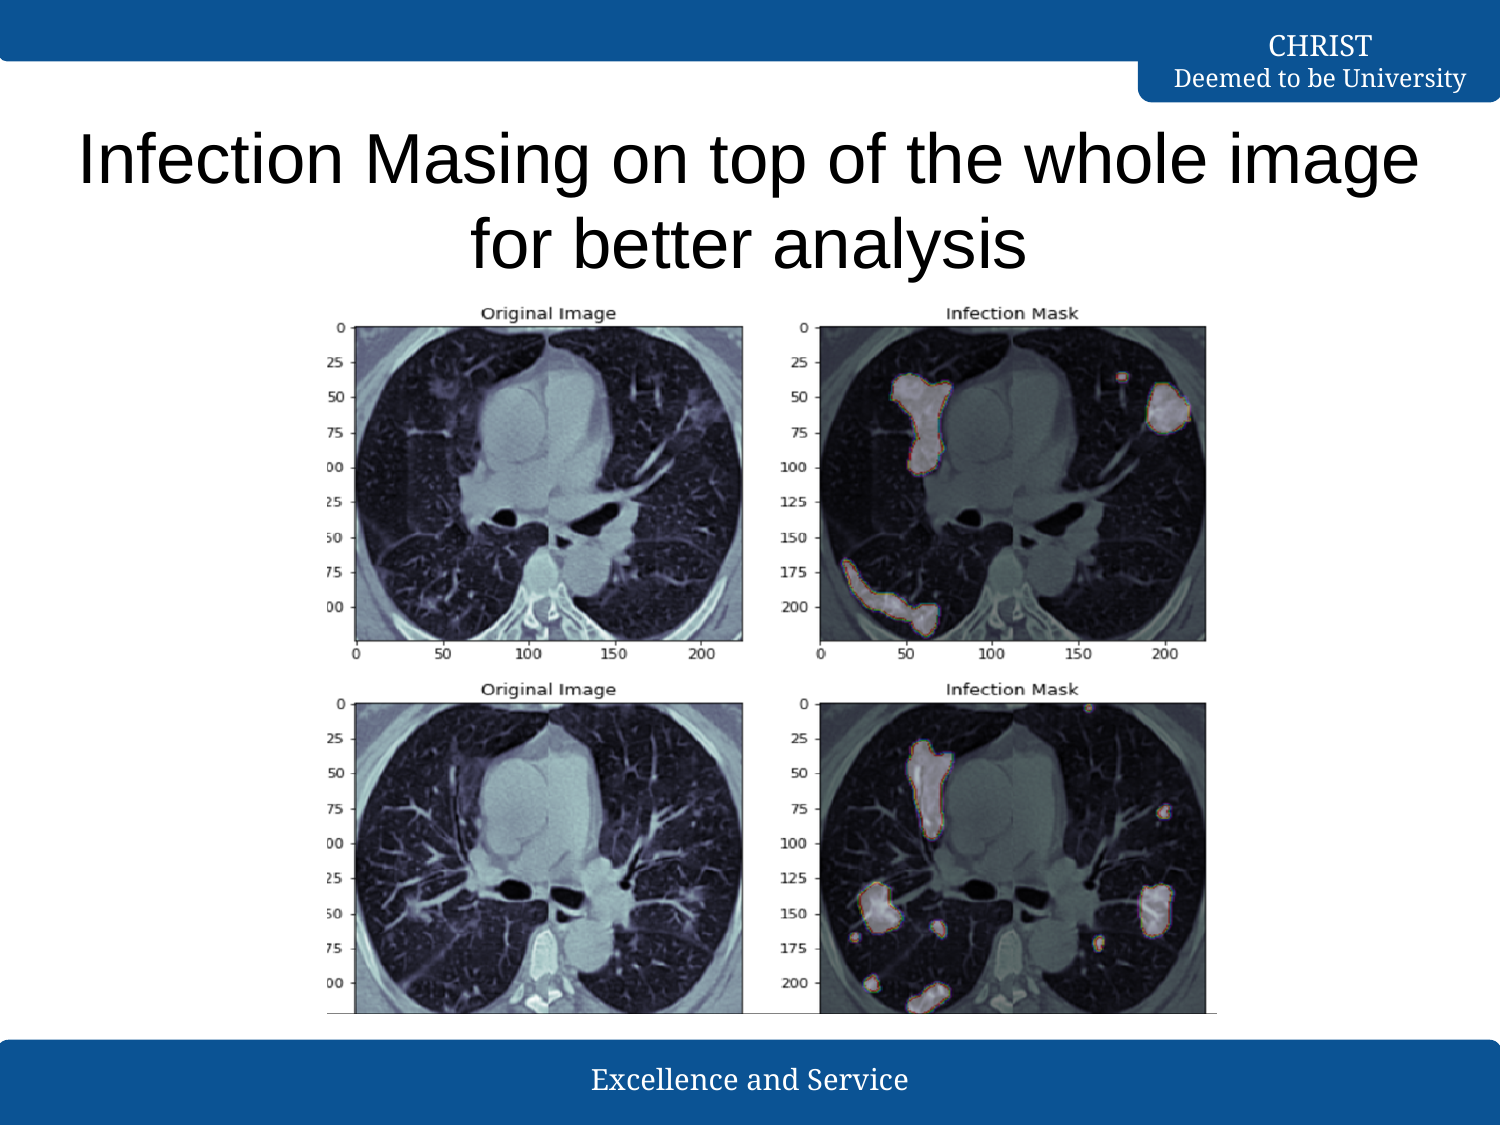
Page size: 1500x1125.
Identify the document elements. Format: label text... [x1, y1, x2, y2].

title Infection Masing on top of the whole image for better analysis [51, 97, 1449, 295]
picture [326, 294, 1217, 1015]
